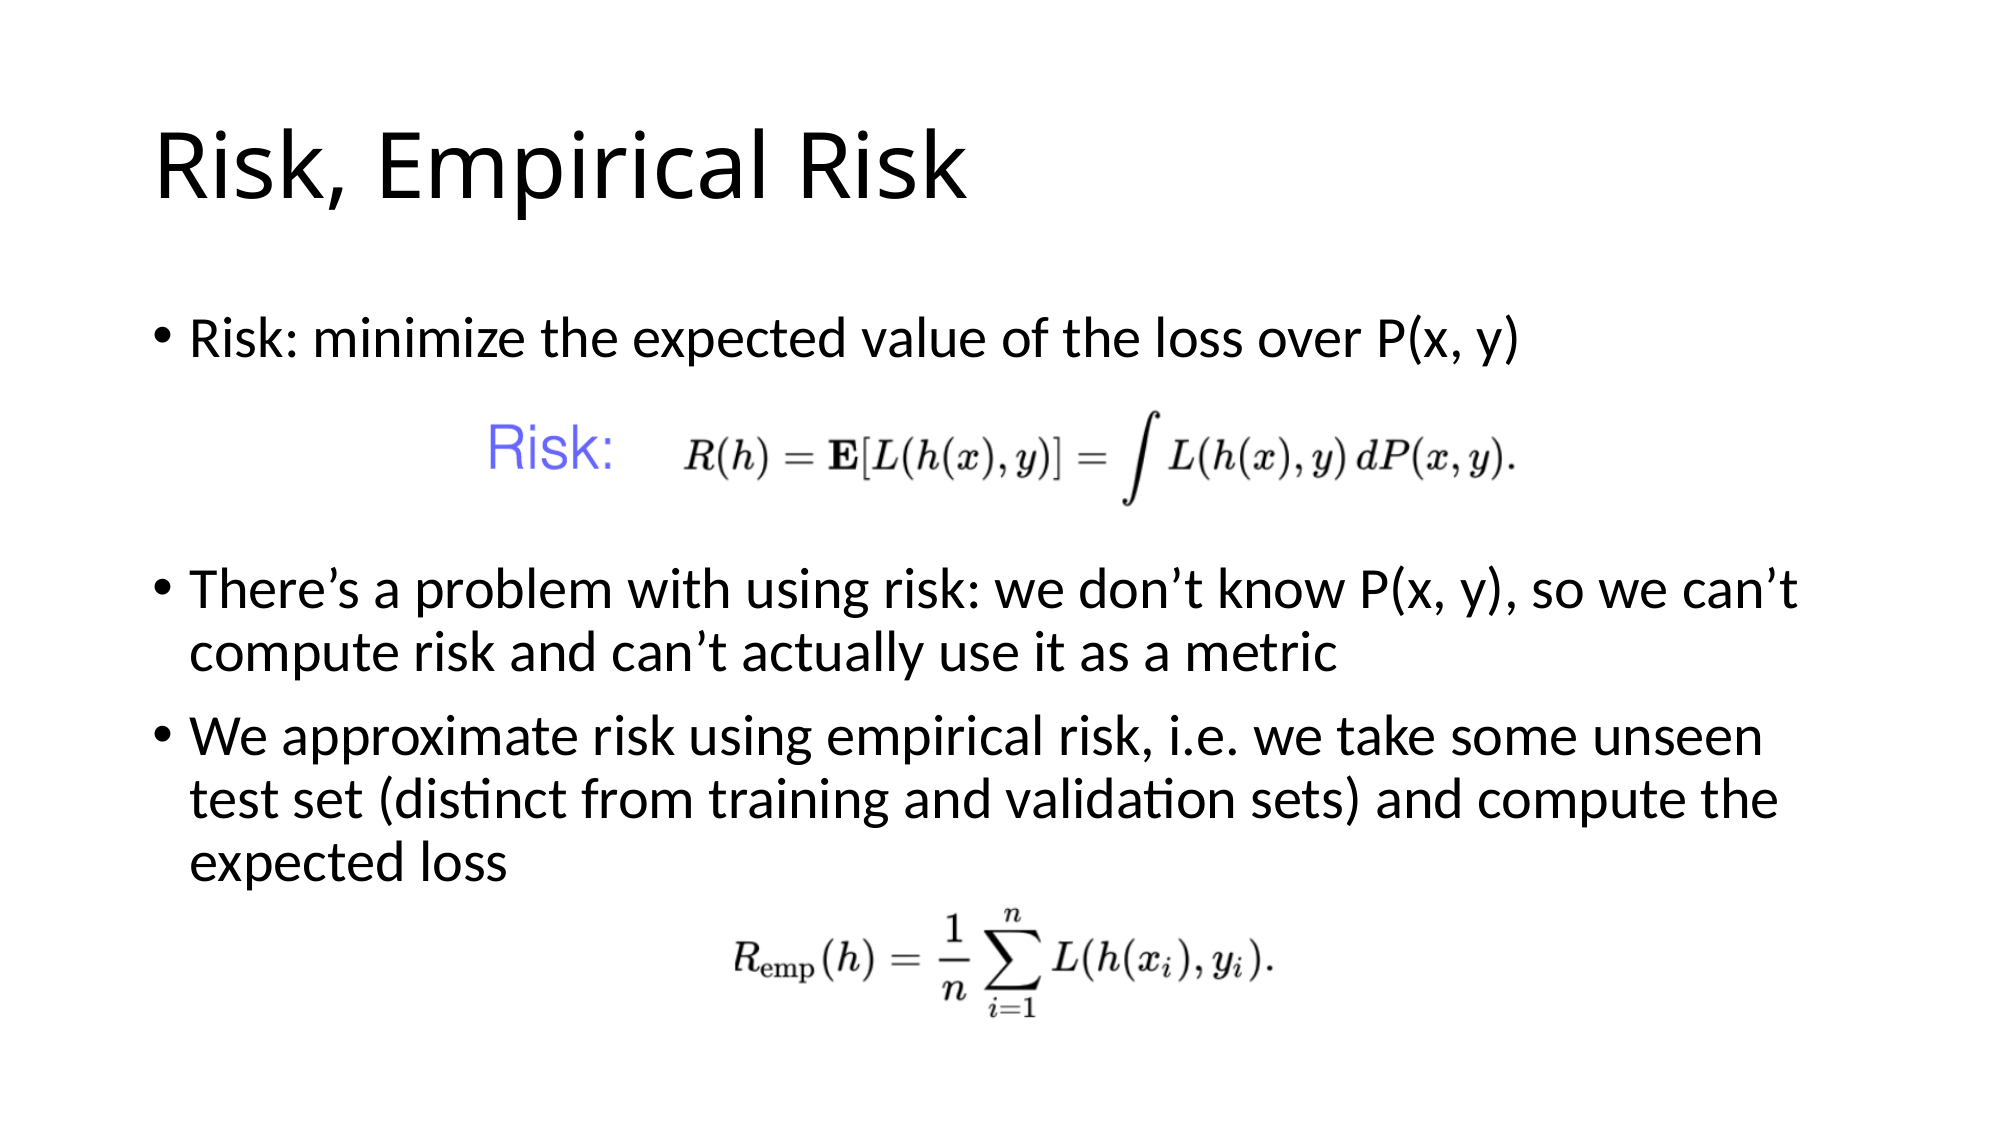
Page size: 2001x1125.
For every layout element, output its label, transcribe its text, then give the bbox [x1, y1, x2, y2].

title Risk, Empirical Risk [137, 59, 1863, 278]
list Risk: minimize the expected value of the loss over P(x, y) There’s a problem with using risk: we don’t know P(x, y), so we can’t compute risk and can’t actually use it as a metric We approximate risk using empirical risk, i.e. we take some unseen test set (distinct from training and validation sets) and compute the expected loss [137, 299, 1863, 1014]
picture [712, 889, 1288, 1036]
picture [472, 394, 1528, 514]
